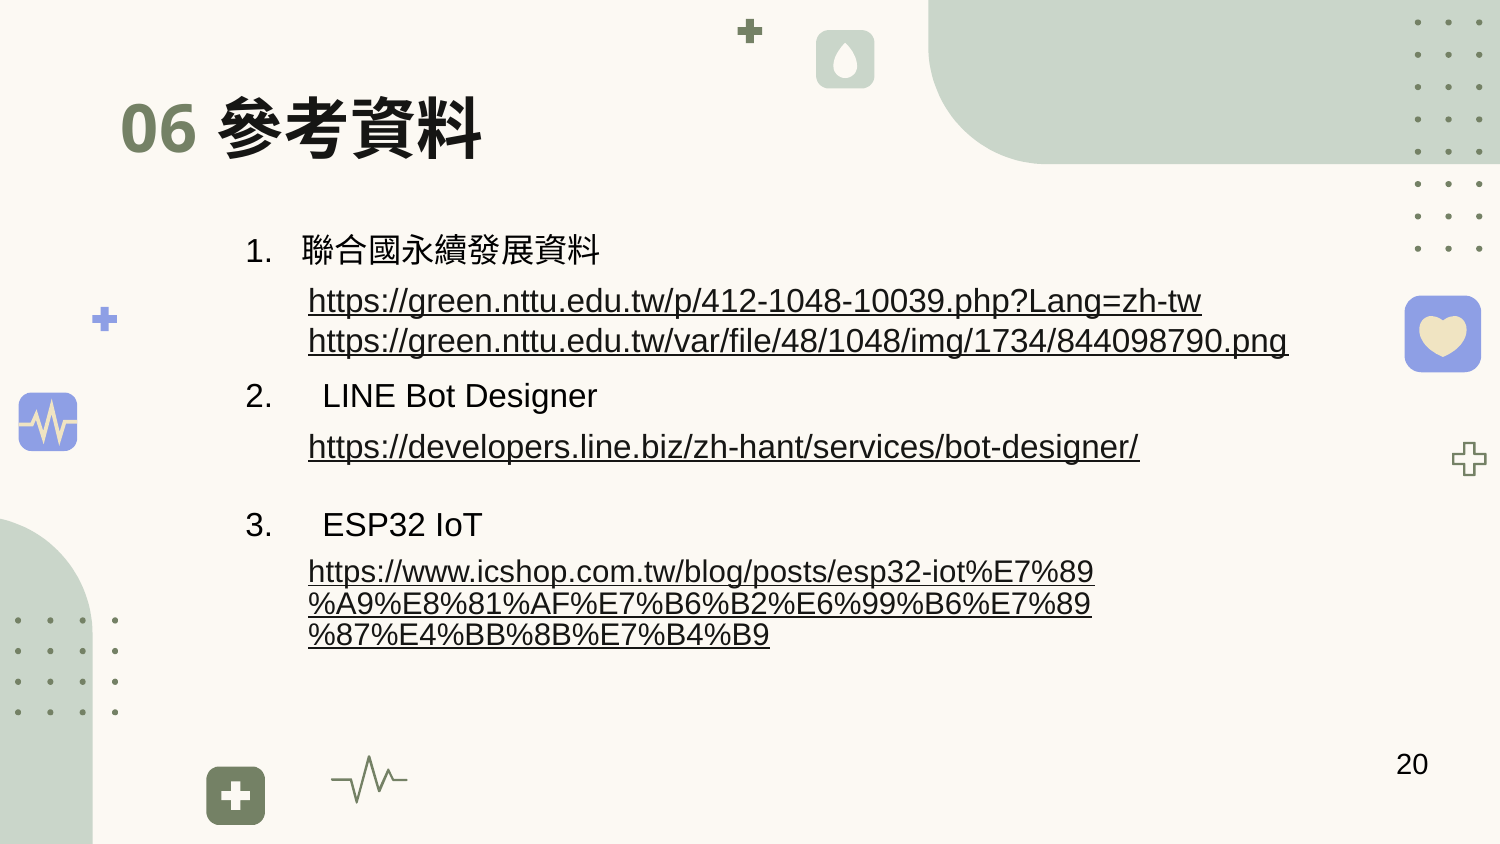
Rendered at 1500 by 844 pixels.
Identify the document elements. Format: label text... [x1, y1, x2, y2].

text_box 20 [1381, 738, 1456, 789]
text_box 參考資料 [201, 72, 1394, 167]
text_box https://developers.line.biz/zh-hant/services/bot-designer/ [293, 417, 1261, 473]
text_box https://www.icshop.com.tw/blog/posts/esp32-iot%E7%89%A9%E8%81%AF%E7%B6%B2%E6%99%B6%E7%89%87%E4%BB%8B%E7%B4%B9 [293, 544, 1121, 597]
text_box https://green.nttu.edu.tw/p/412-1048-10039.php?Lang=zh-tw https://green.nttu.edu.tw/var/file/48/1048/img/1734/844098790.png [293, 271, 1402, 367]
text_box 聯合國永續發展資料 2. LINE Bot Designer 3. ESP32 IoT [230, 221, 1369, 551]
text_box 06 [106, 78, 236, 174]
